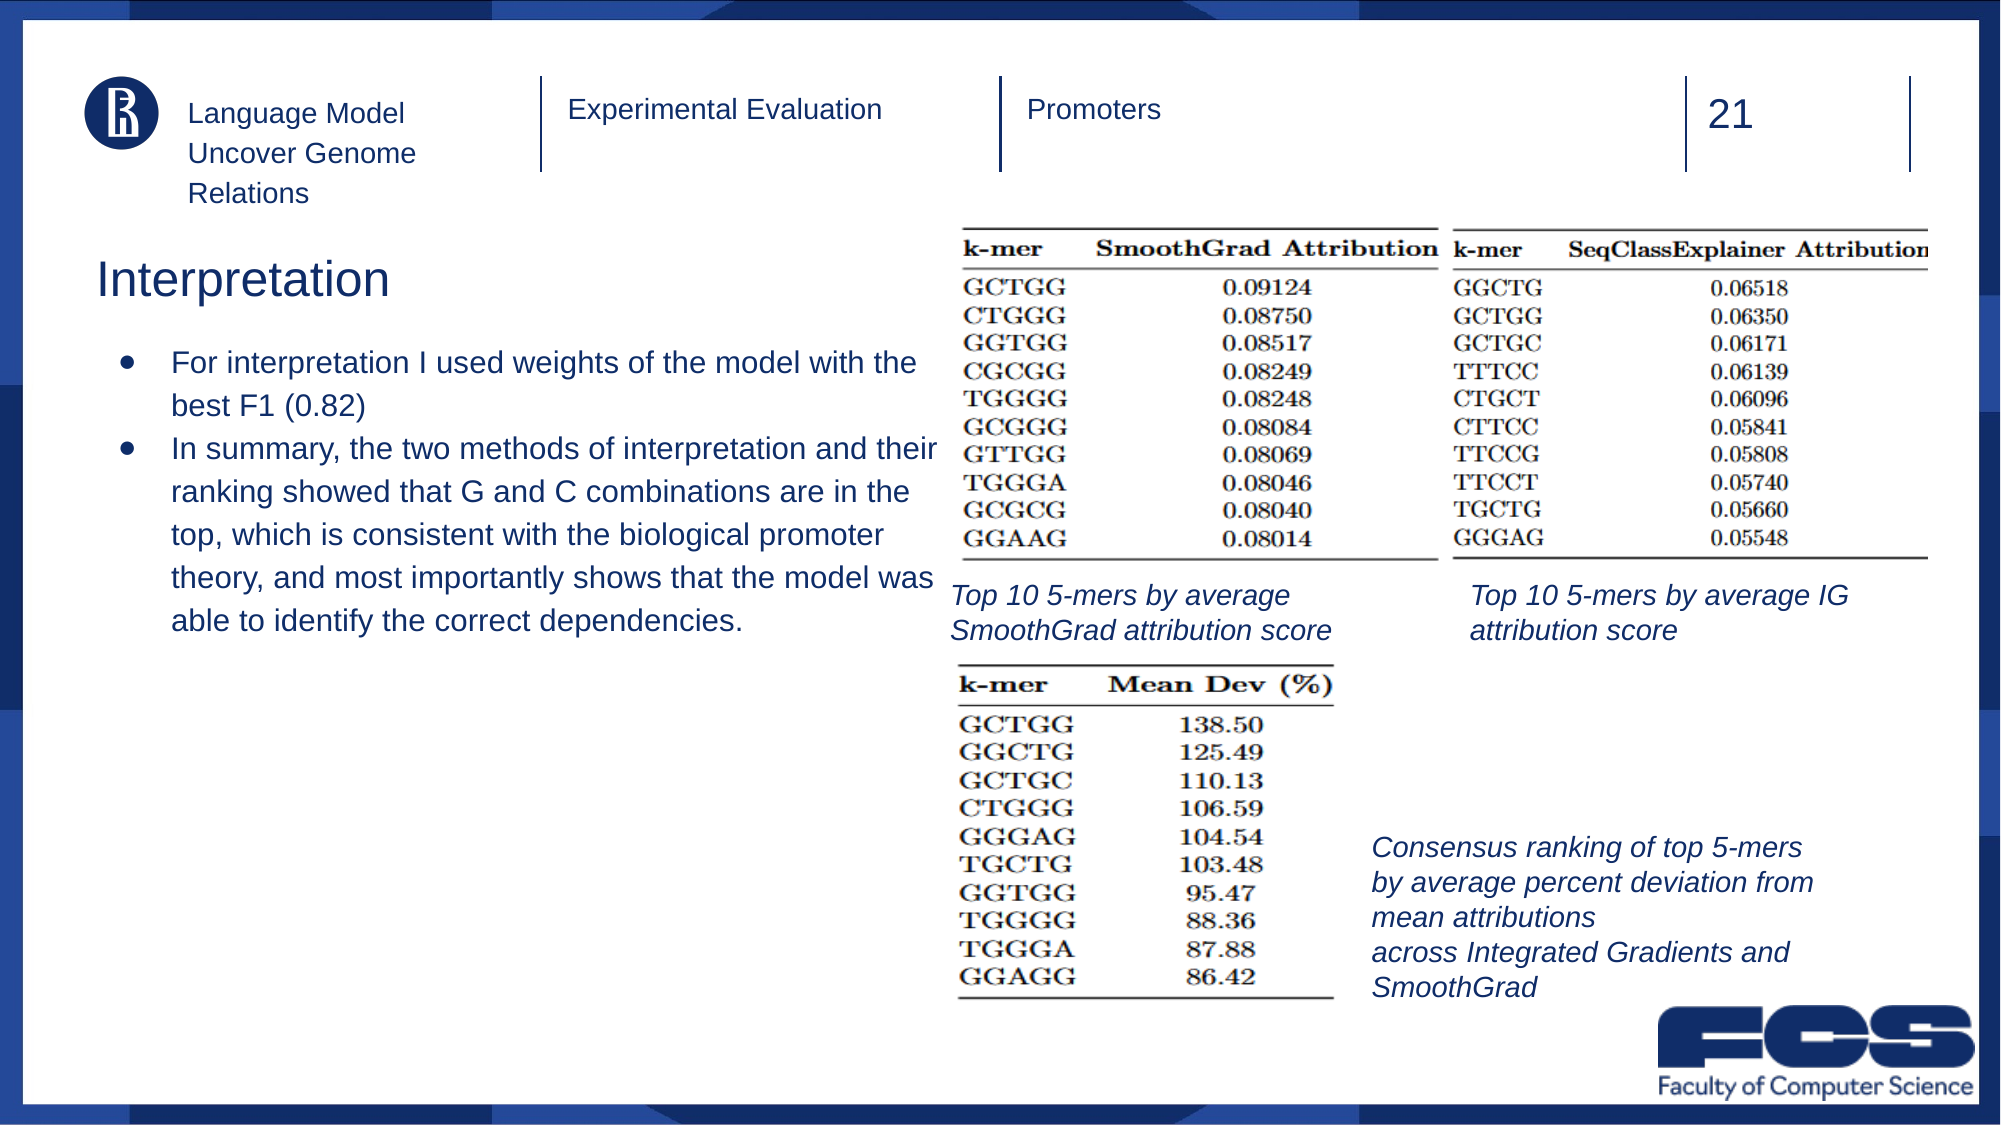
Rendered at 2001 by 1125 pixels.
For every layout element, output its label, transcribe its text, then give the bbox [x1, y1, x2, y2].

list For interpretation I used weights of the model with the best F1 (0.82) In summary, the two methods of interpretation and their ranking showed that G and C combinations are in the top, which is consistent with the biological promoter theory, and most importantly shows that the model was able to identify the correct dependencies. [96, 336, 957, 1075]
list Promoters [1026, 90, 1466, 157]
text_box Top 10 5-mers by average SmoothGrad attribution score [935, 561, 1420, 731]
text_box Consensus ranking of top 5-mers by average percent deviation from mean attributions across Integrated Gradients and SmoothGrad [1356, 813, 1849, 1019]
title Interpretation [96, 237, 951, 336]
list Experimental Evaluation [567, 90, 907, 157]
text_box Top 10 5-mers by average IG attribution score [1454, 561, 1947, 662]
list Language Model Uncover Genome Relations [187, 88, 500, 157]
picture [0, 0, 2001, 1125]
